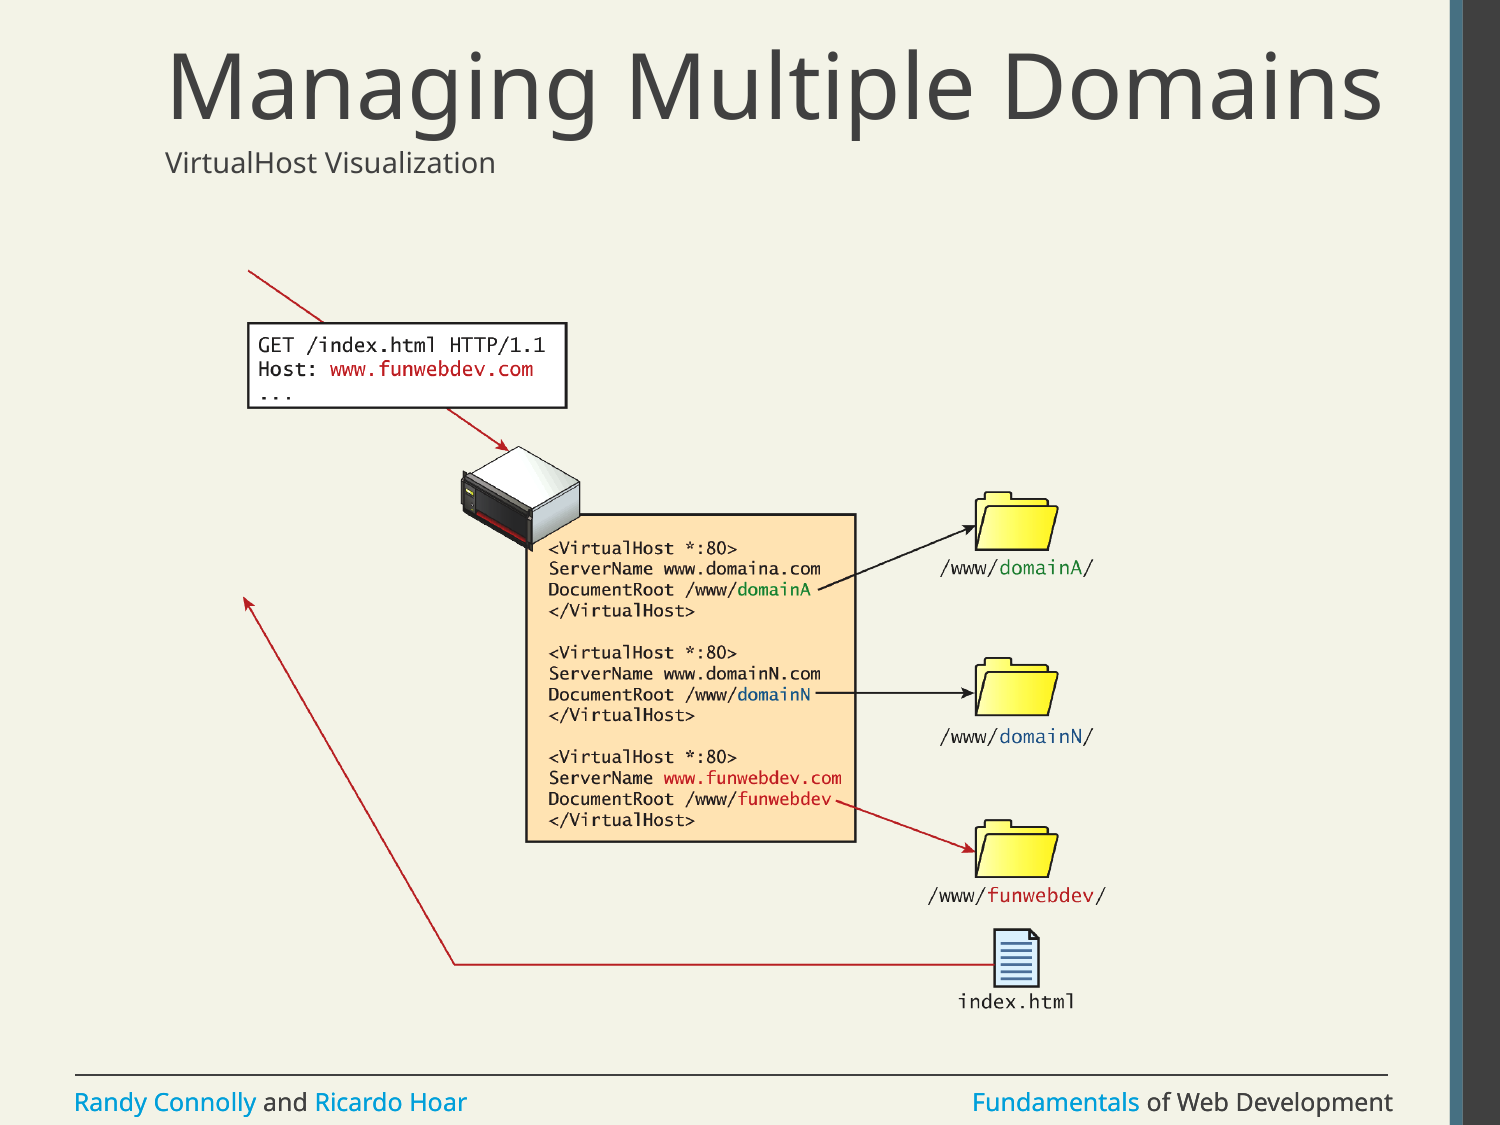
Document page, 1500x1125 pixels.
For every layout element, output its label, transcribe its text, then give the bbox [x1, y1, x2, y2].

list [149, 269, 1201, 1013]
title Managing Multiple Domains [150, 20, 1425, 188]
list VirtualHost Visualization [150, 137, 1200, 188]
